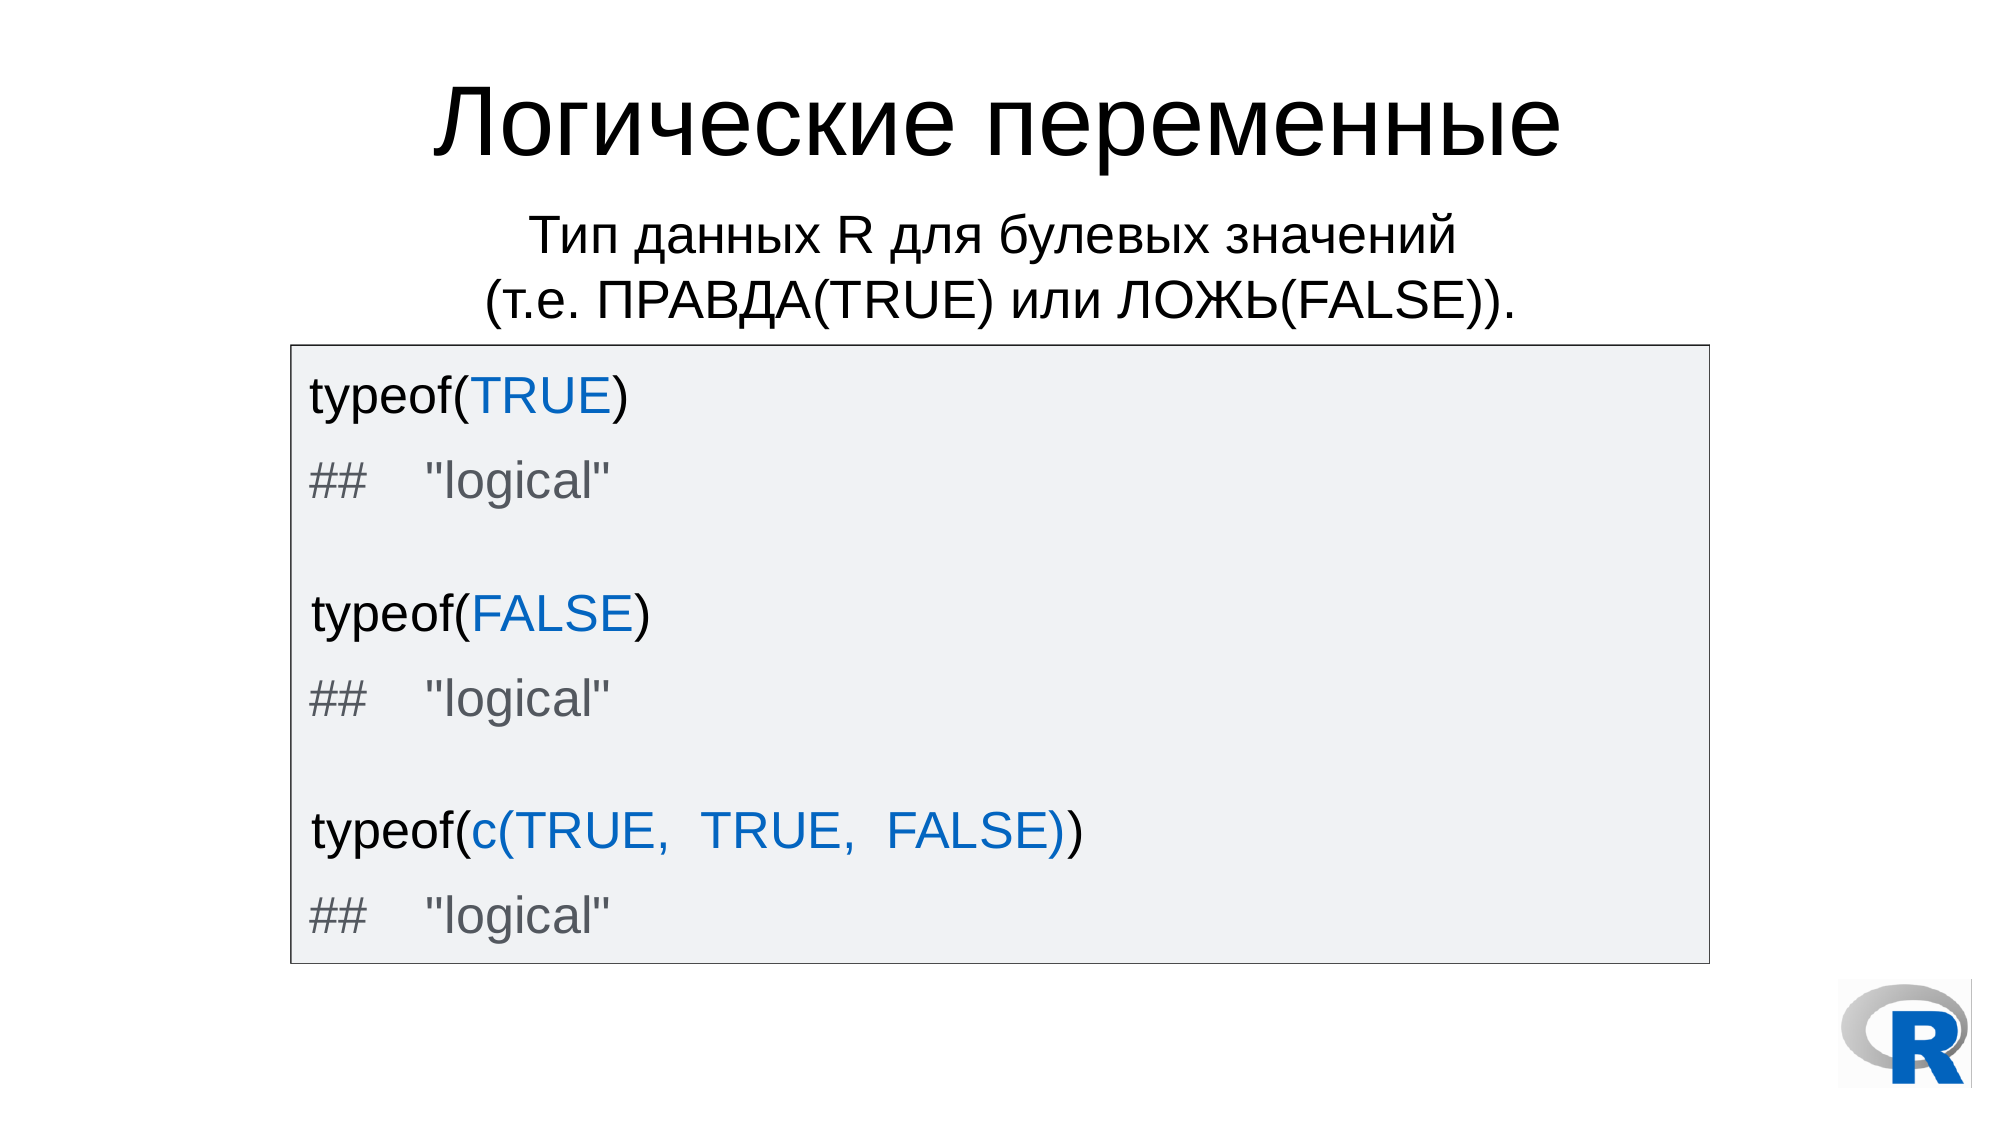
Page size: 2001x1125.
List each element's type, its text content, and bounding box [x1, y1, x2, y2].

picture [1827, 946, 2000, 1123]
text_box Логические переменные [0, 55, 2000, 175]
picture [290, 344, 1710, 964]
text_box Тип данных R для булевых значений (т.е. ПРАВДА(TRUE) или ЛОЖЬ(FALSE)). [293, 199, 1710, 330]
